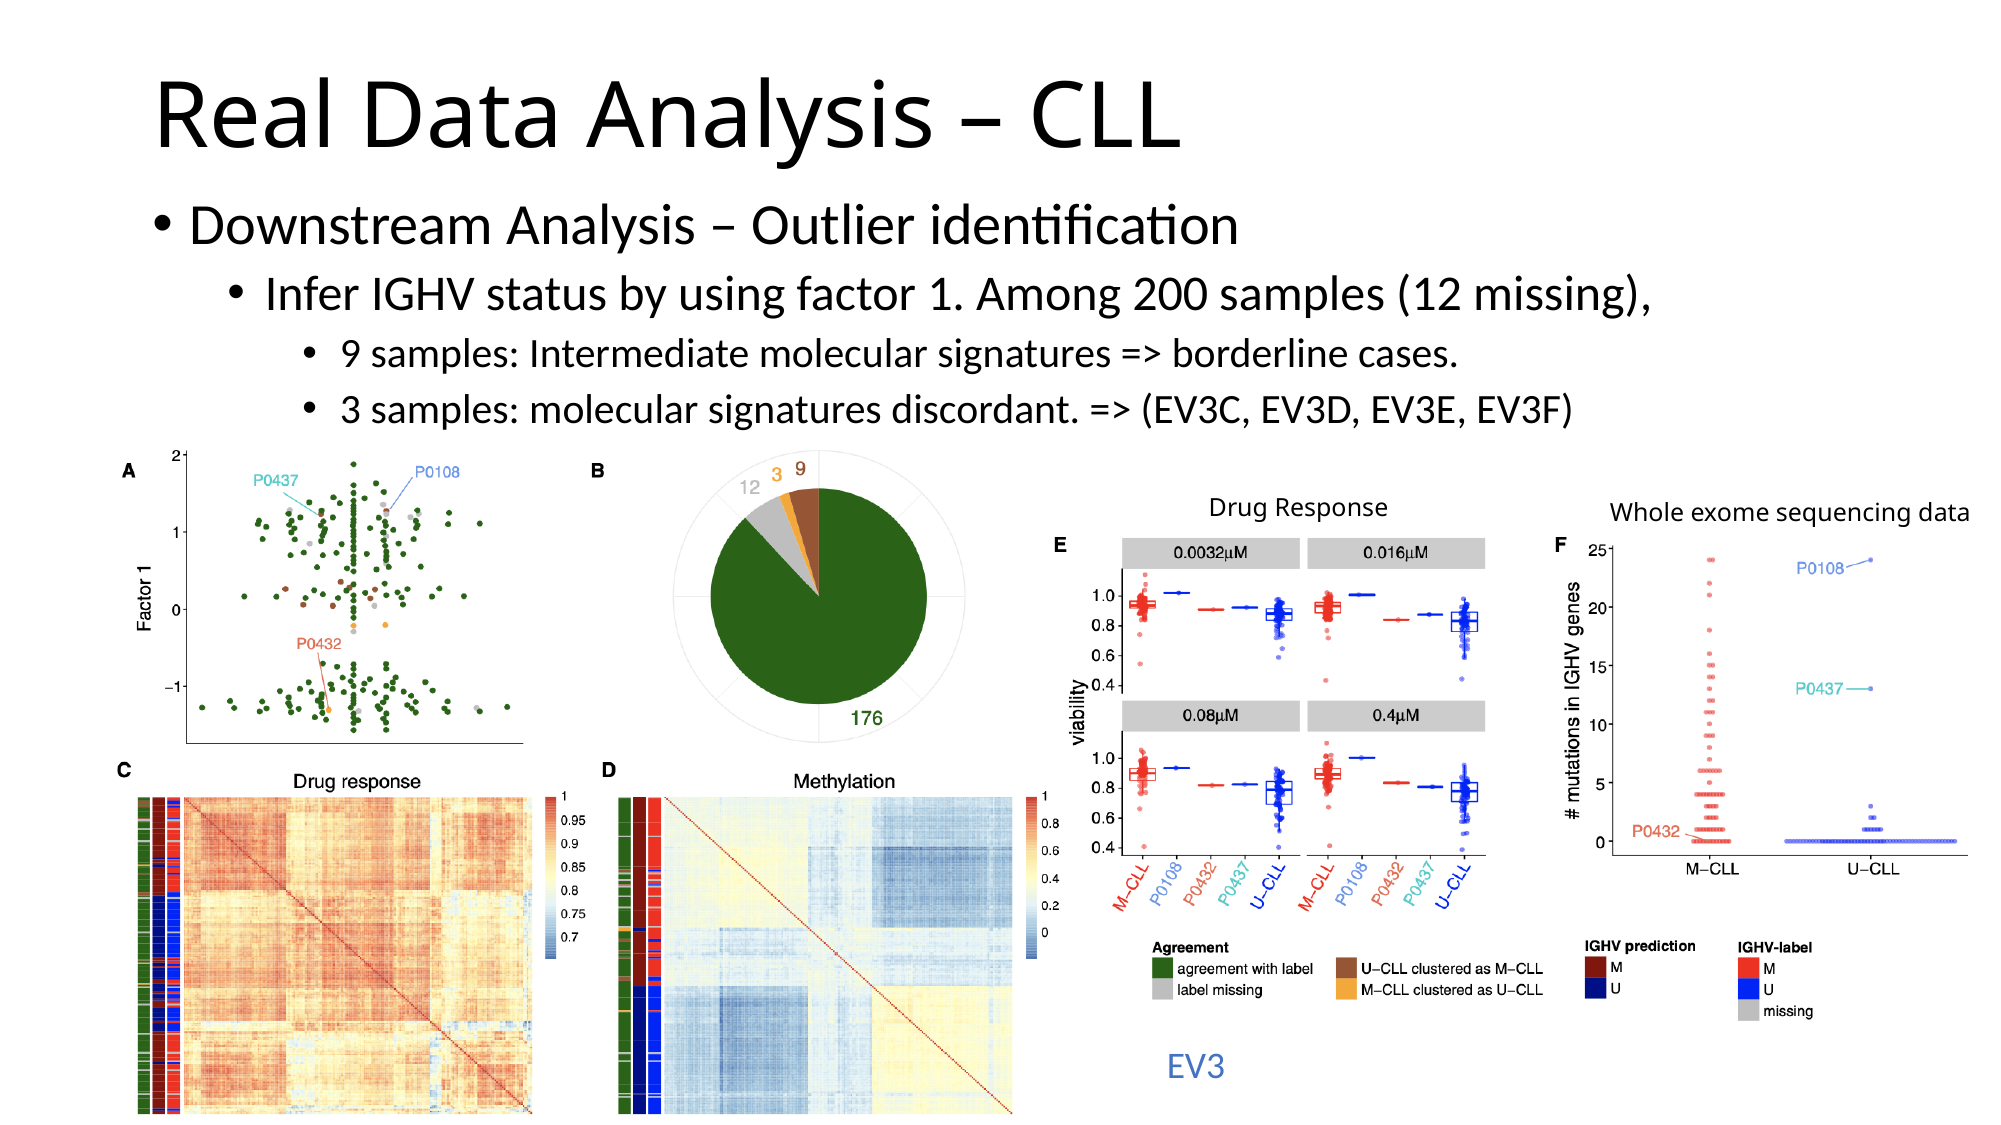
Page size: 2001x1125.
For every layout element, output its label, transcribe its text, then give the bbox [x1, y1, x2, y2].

picture [86, 442, 2001, 1125]
picture [1133, 935, 1829, 1035]
list Downstream Analysis – Outlier identification Infer IGHV status by using factor 1. Among 200 samples (12 missing), 9 samples: Intermediate molecular signatures => borderline cases. 3 samples: molecular signatures discordant. => (EV3C, EV3D, EV3E, EV3F) [137, 186, 1676, 529]
text_box Drug Response [1193, 483, 1404, 529]
text_box Whole exome sequencing data [1594, 488, 1986, 529]
text_box EV3 [1108, 1034, 1284, 1094]
title Real Data Analysis – CLL [137, 8, 1863, 227]
